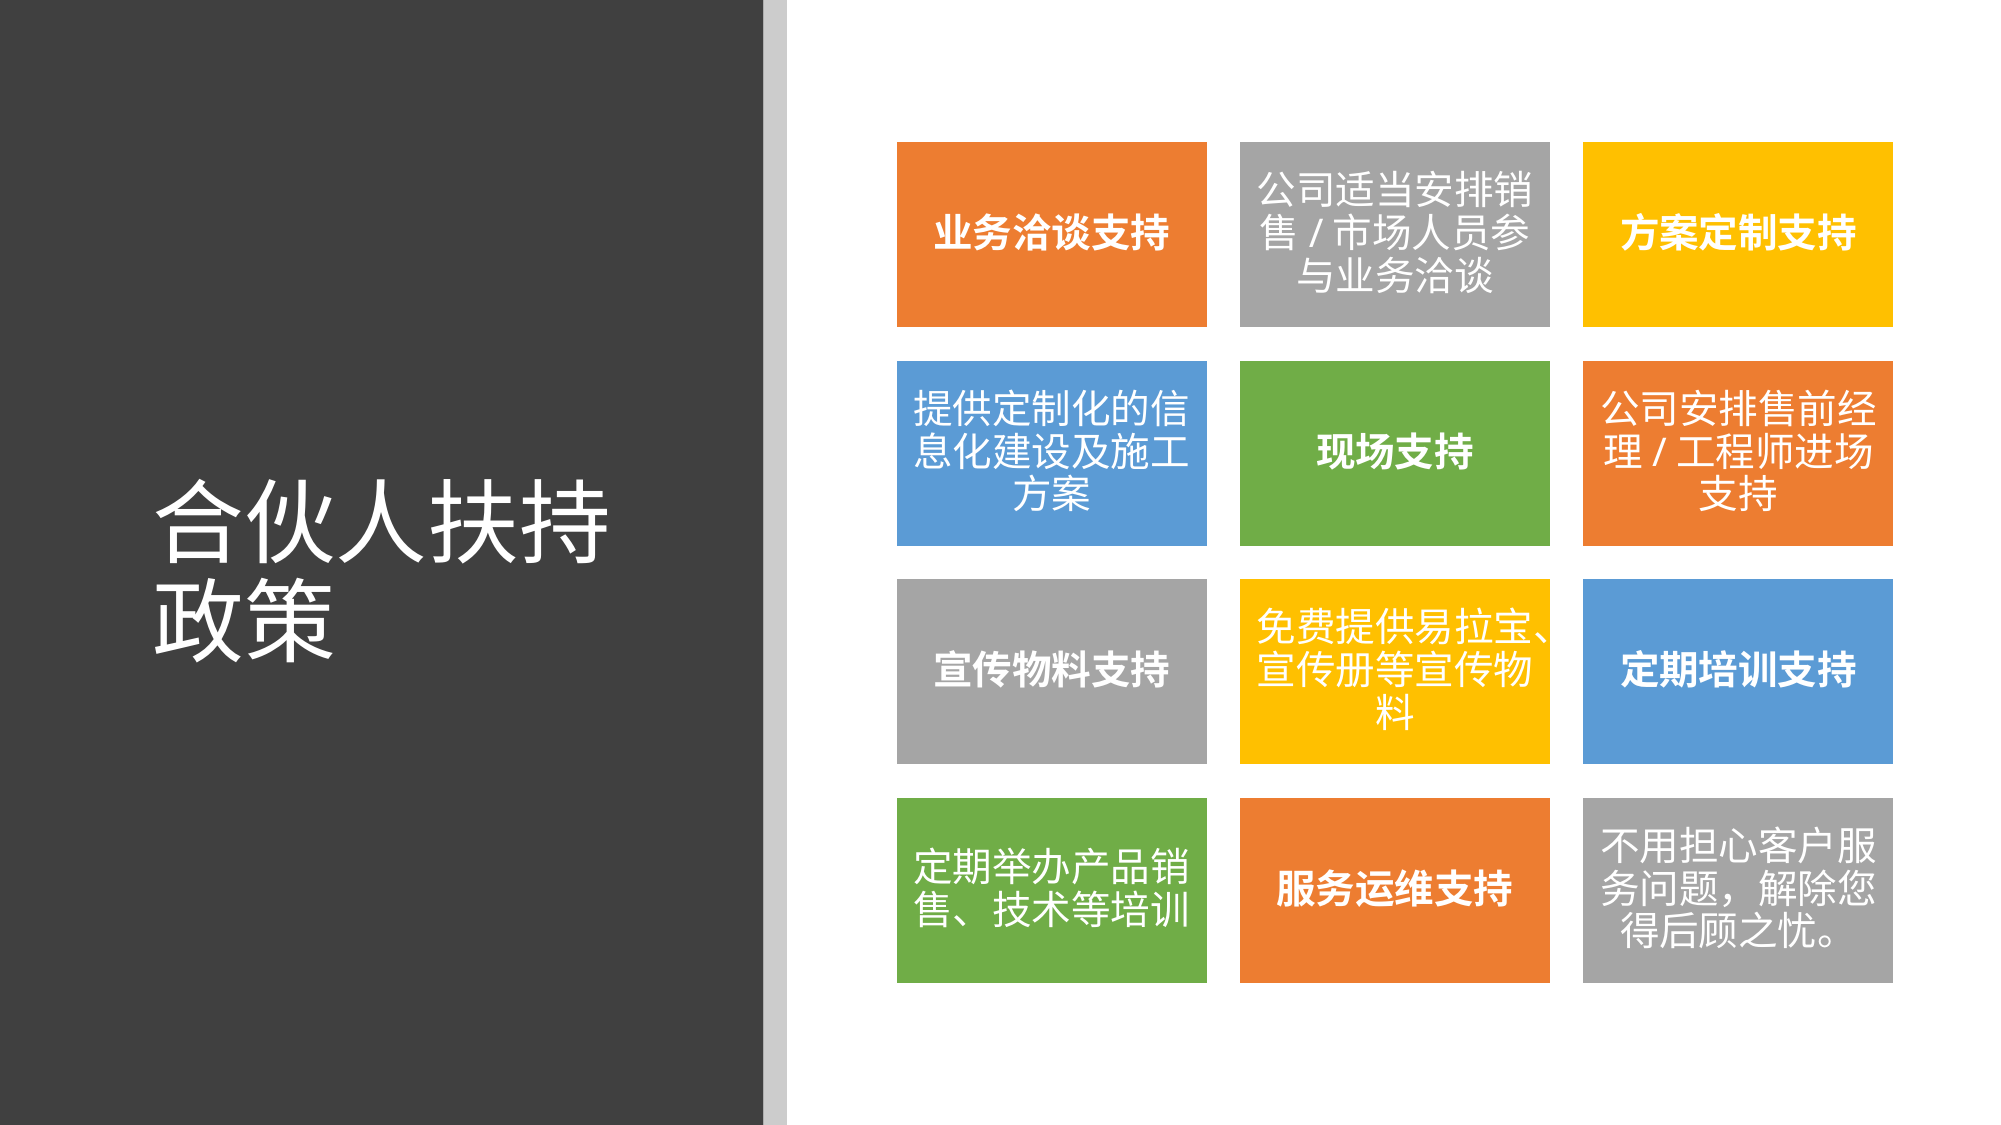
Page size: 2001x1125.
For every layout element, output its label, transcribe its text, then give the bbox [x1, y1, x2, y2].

text_box [762, 0, 788, 1125]
title 合伙人扶持政策 [137, 133, 685, 1020]
text_box [0, 0, 762, 1125]
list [895, 105, 1895, 1020]
